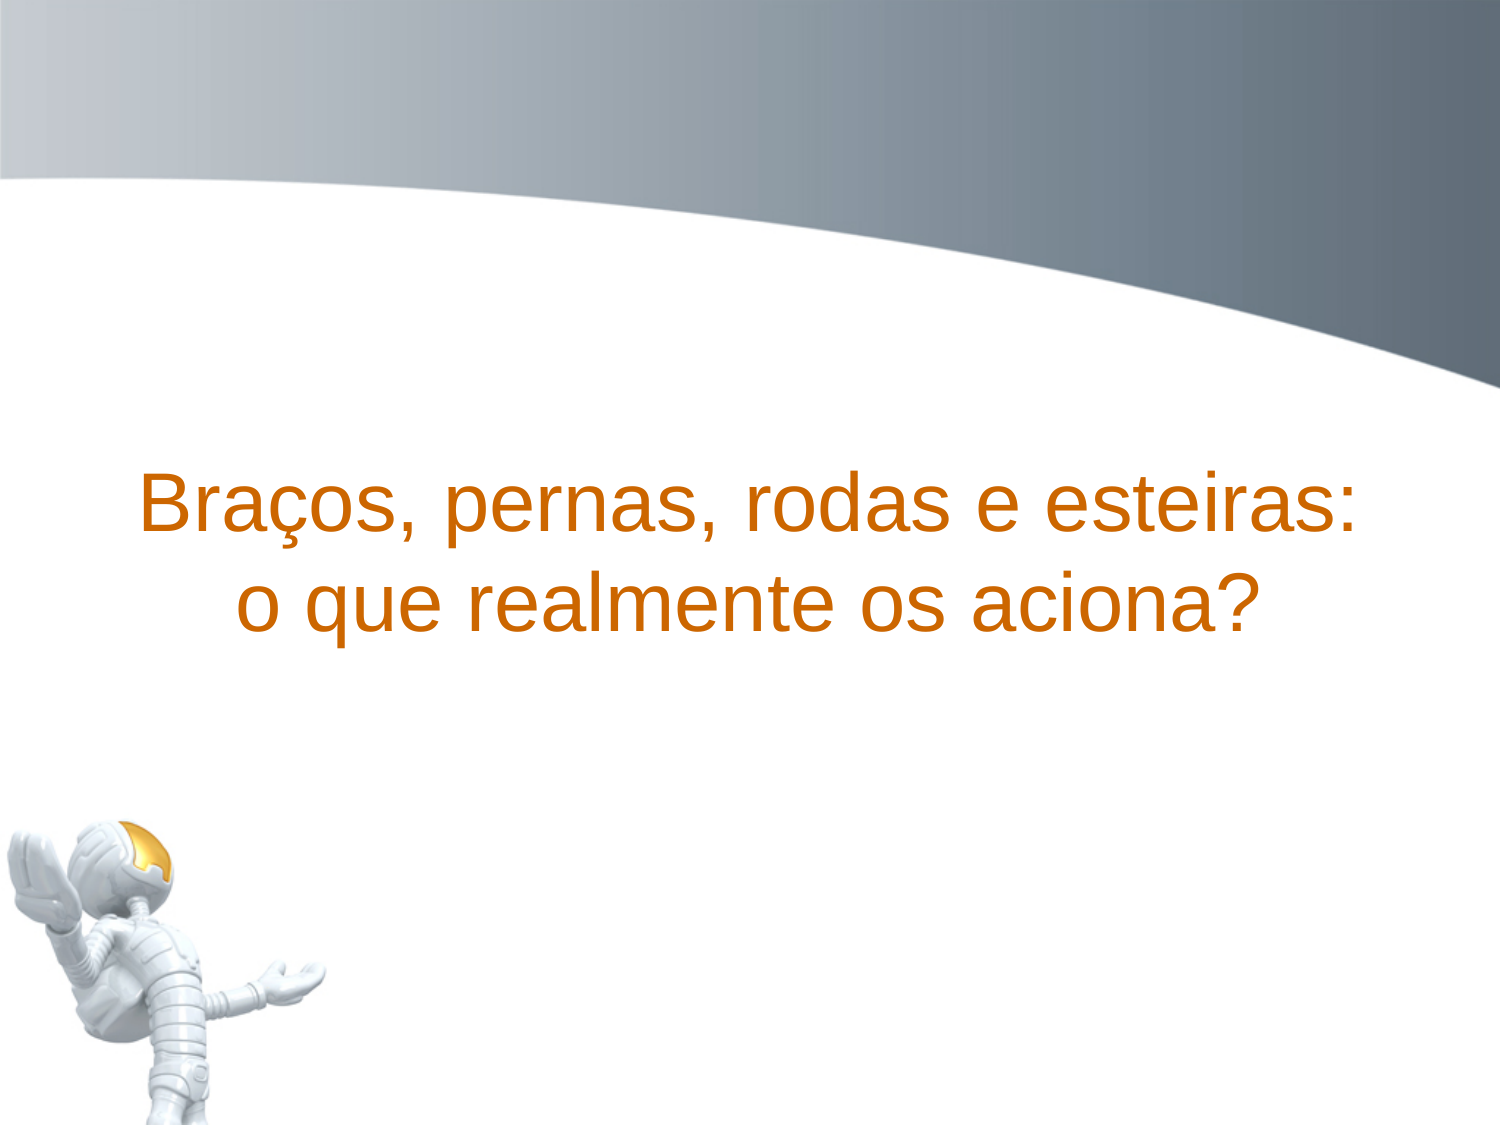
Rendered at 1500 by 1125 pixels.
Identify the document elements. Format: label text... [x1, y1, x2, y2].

picture [0, 0, 1500, 1125]
title Braços, pernas, rodas e esteiras: o que realmente os aciona? [102, 469, 1397, 656]
